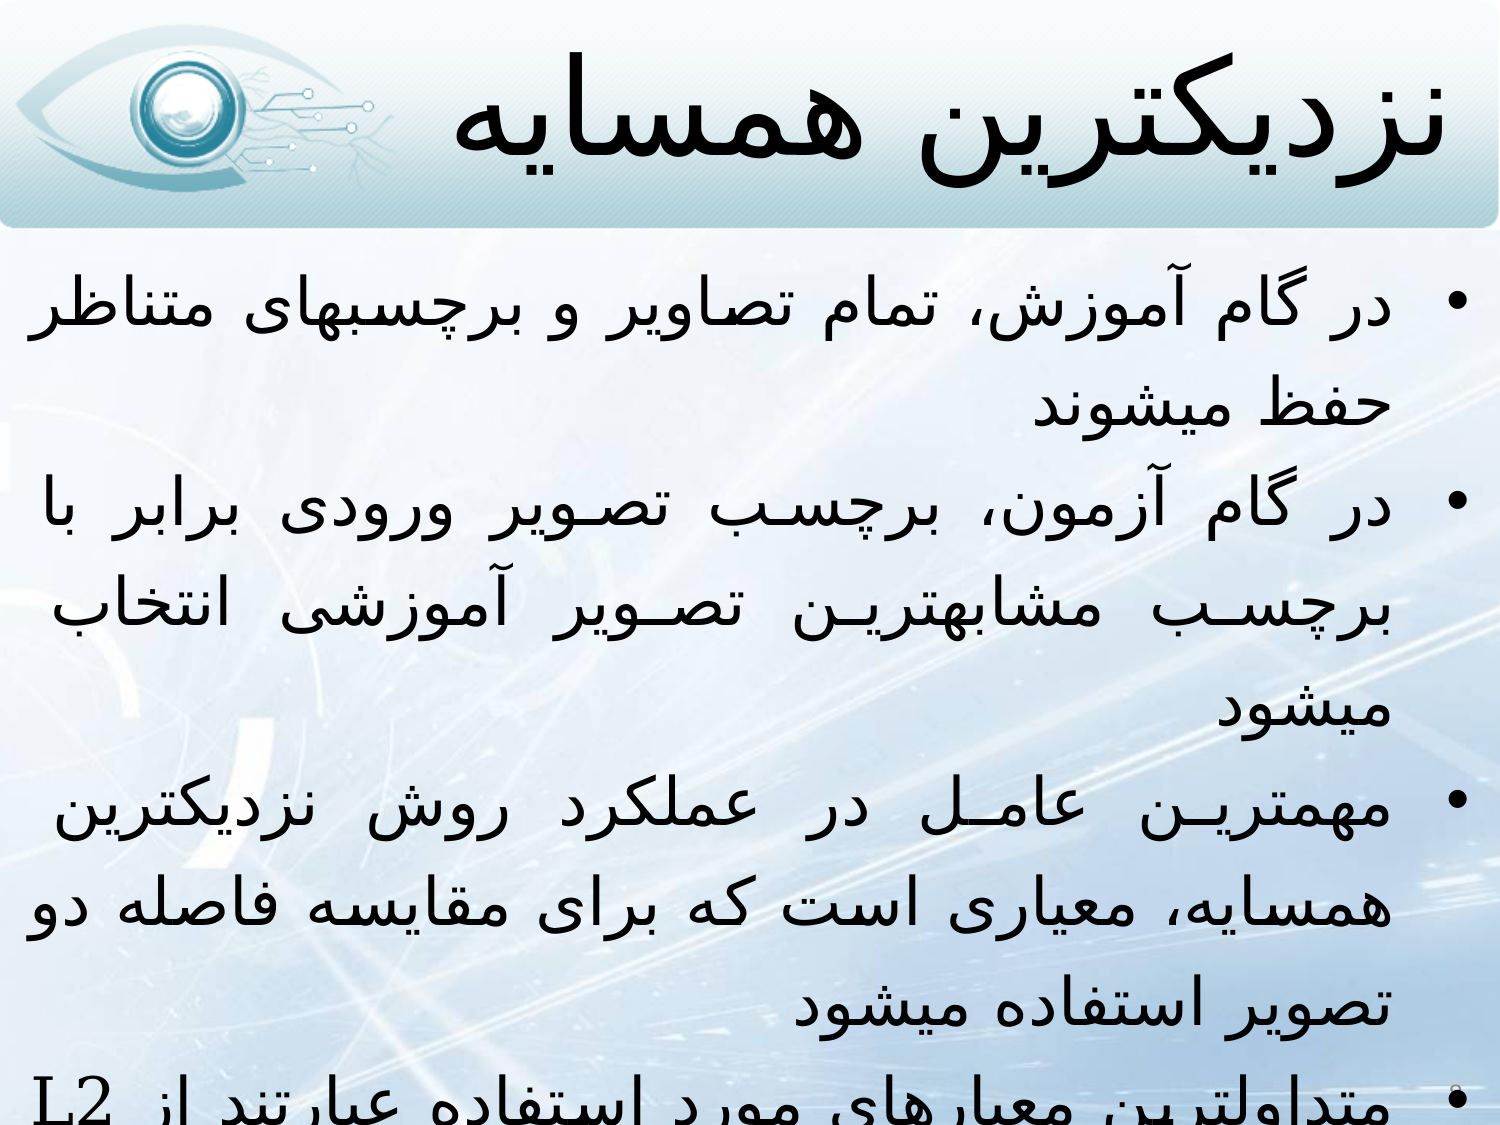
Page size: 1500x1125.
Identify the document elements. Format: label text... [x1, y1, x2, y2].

text_box در گام آموزش، تمام تصاویر و برچسب‏های متناظر حفظ می‏شوند در گام آزمون، برچسب تصویر ورودی برابر با برچسب مشابه‏ترین تصویر آموزشی انتخاب می‏شود مهمترین عامل در عملکرد روش نزدیکترین همسایه، معیاری است که برای مقایسه فاصله دو تصویر استفاده می‏شود متداول‏ترین معیارهای مورد استفاده عبارتند از L2 و L1 [12, 231, 1485, 1125]
title نزدیکترین همسایه [0, 7, 1500, 195]
picture [0, 230, 1500, 1125]
